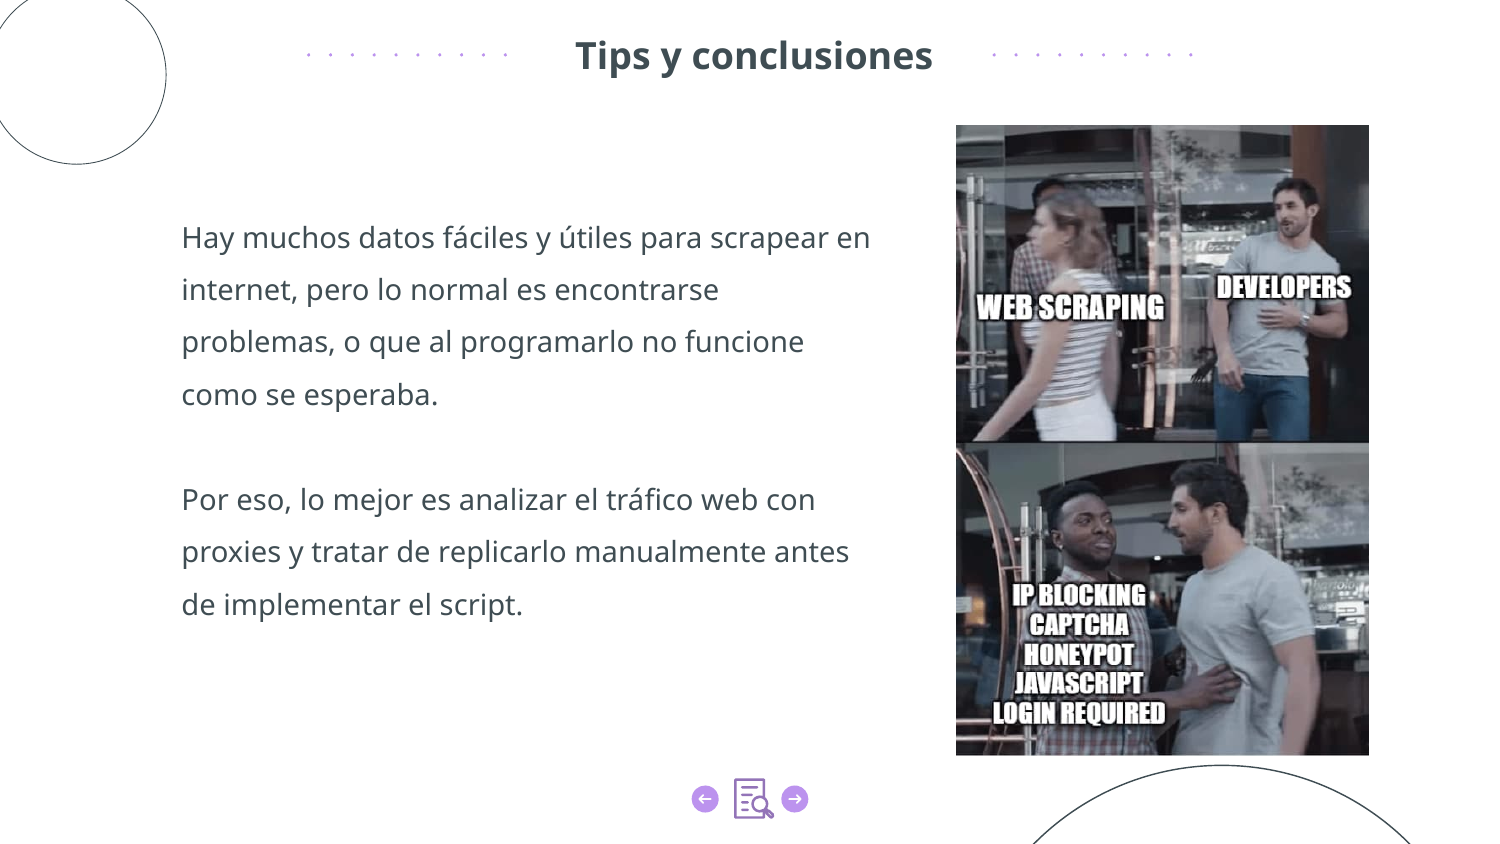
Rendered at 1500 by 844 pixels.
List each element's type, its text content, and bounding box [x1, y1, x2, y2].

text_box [306, 52, 508, 57]
text_box [0, 0, 167, 165]
title Tips y conclusiones [283, 17, 1226, 96]
picture [956, 125, 1369, 757]
text_box Hay muchos datos fáciles y útiles para scrapear en internet, pero lo normal es encontrarse problemas, o que al programarlo no funcione como se esperaba. Por eso, lo mejor es analizar el tráfico web con proxies y tratar de replicarlo manualmente antes de implementar el script. [166, 186, 890, 696]
text_box [781, 785, 809, 813]
text_box [734, 778, 775, 819]
text_box [654, 755, 846, 844]
text_box [691, 785, 719, 813]
text_box [1032, 765, 1411, 844]
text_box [992, 52, 1194, 57]
